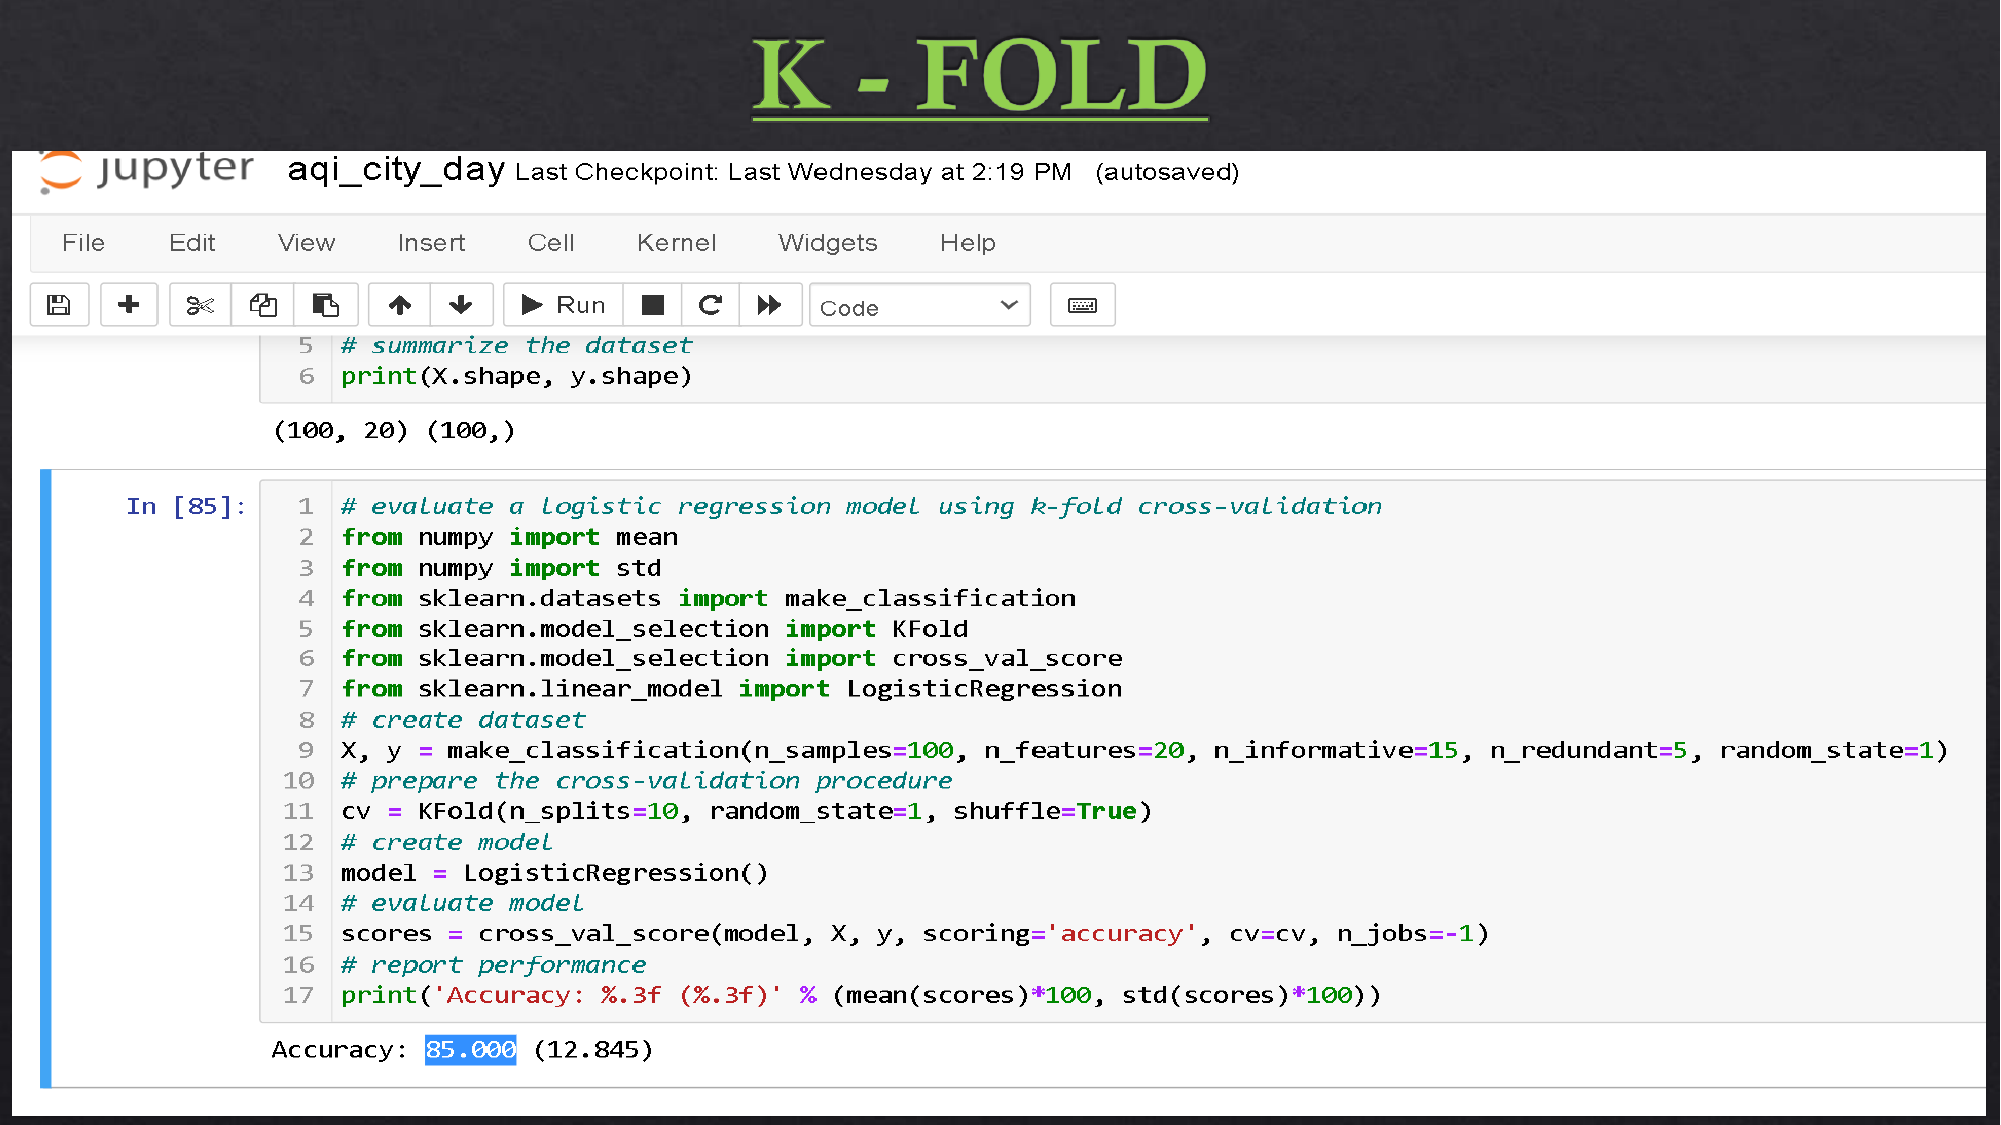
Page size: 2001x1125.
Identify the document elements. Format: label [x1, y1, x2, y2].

picture [0, 0, 2000, 1125]
text_box [8, 146, 1990, 1121]
text_box [743, 28, 1215, 128]
